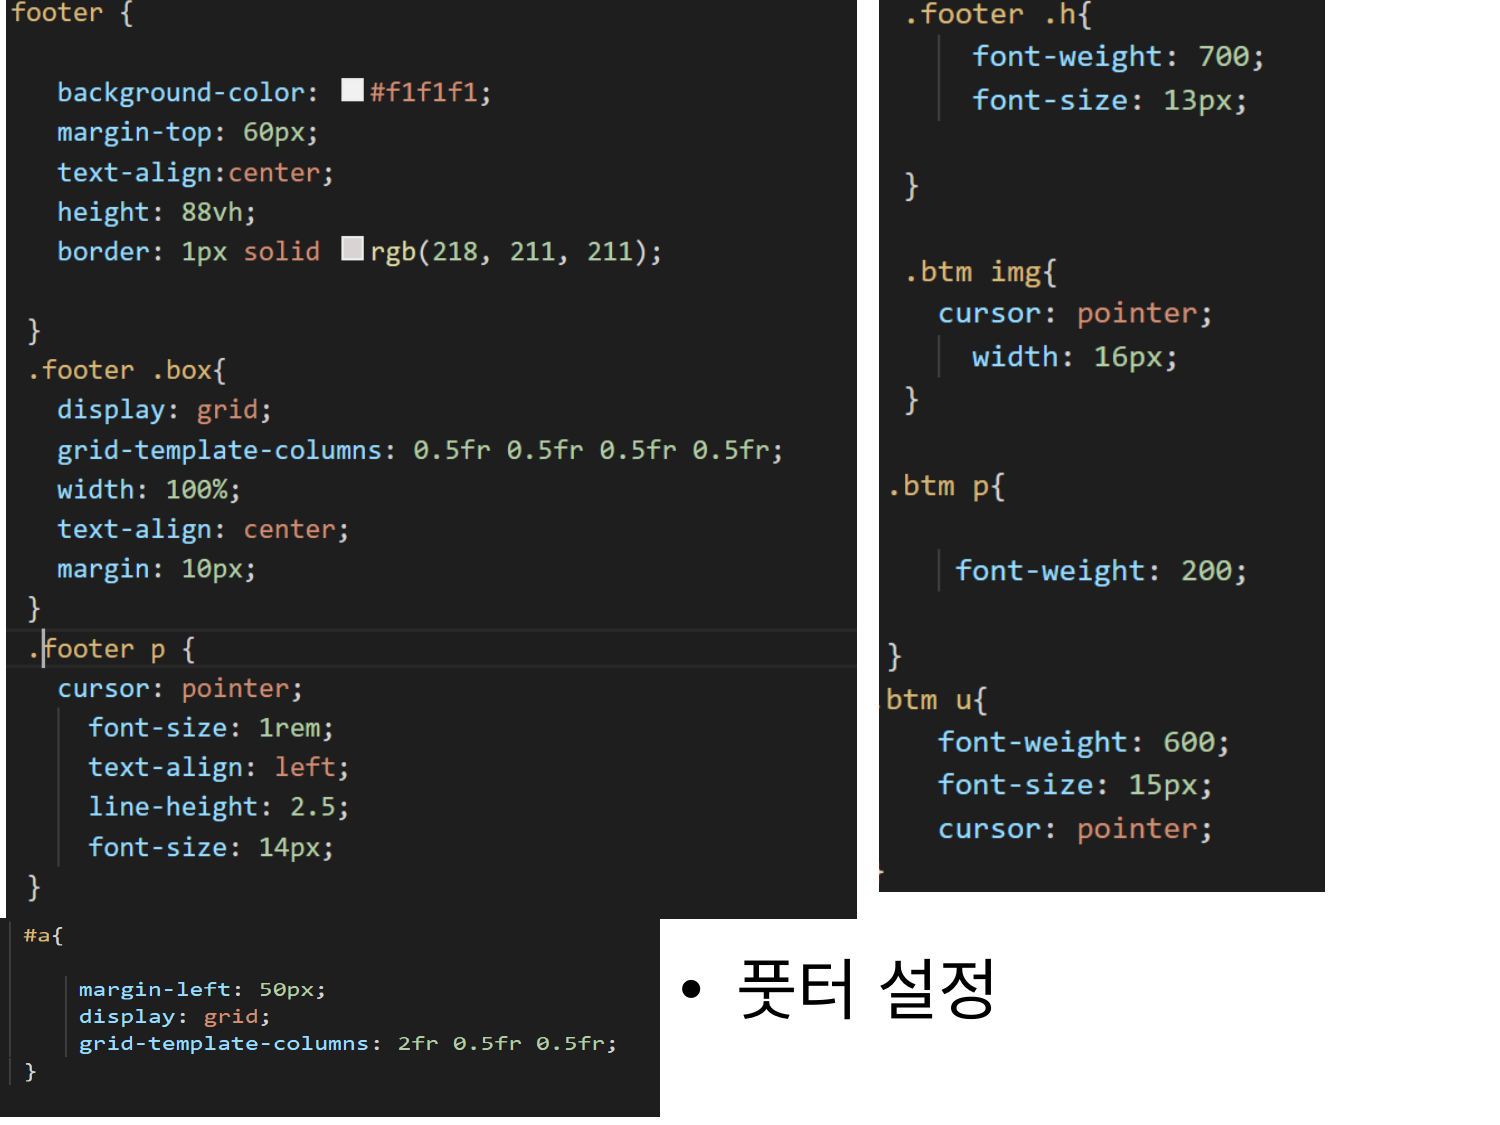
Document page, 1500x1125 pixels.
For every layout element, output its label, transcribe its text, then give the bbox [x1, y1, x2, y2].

list 풋터 설정 [664, 940, 1423, 1125]
picture [0, 0, 857, 1117]
picture [879, 0, 1326, 893]
